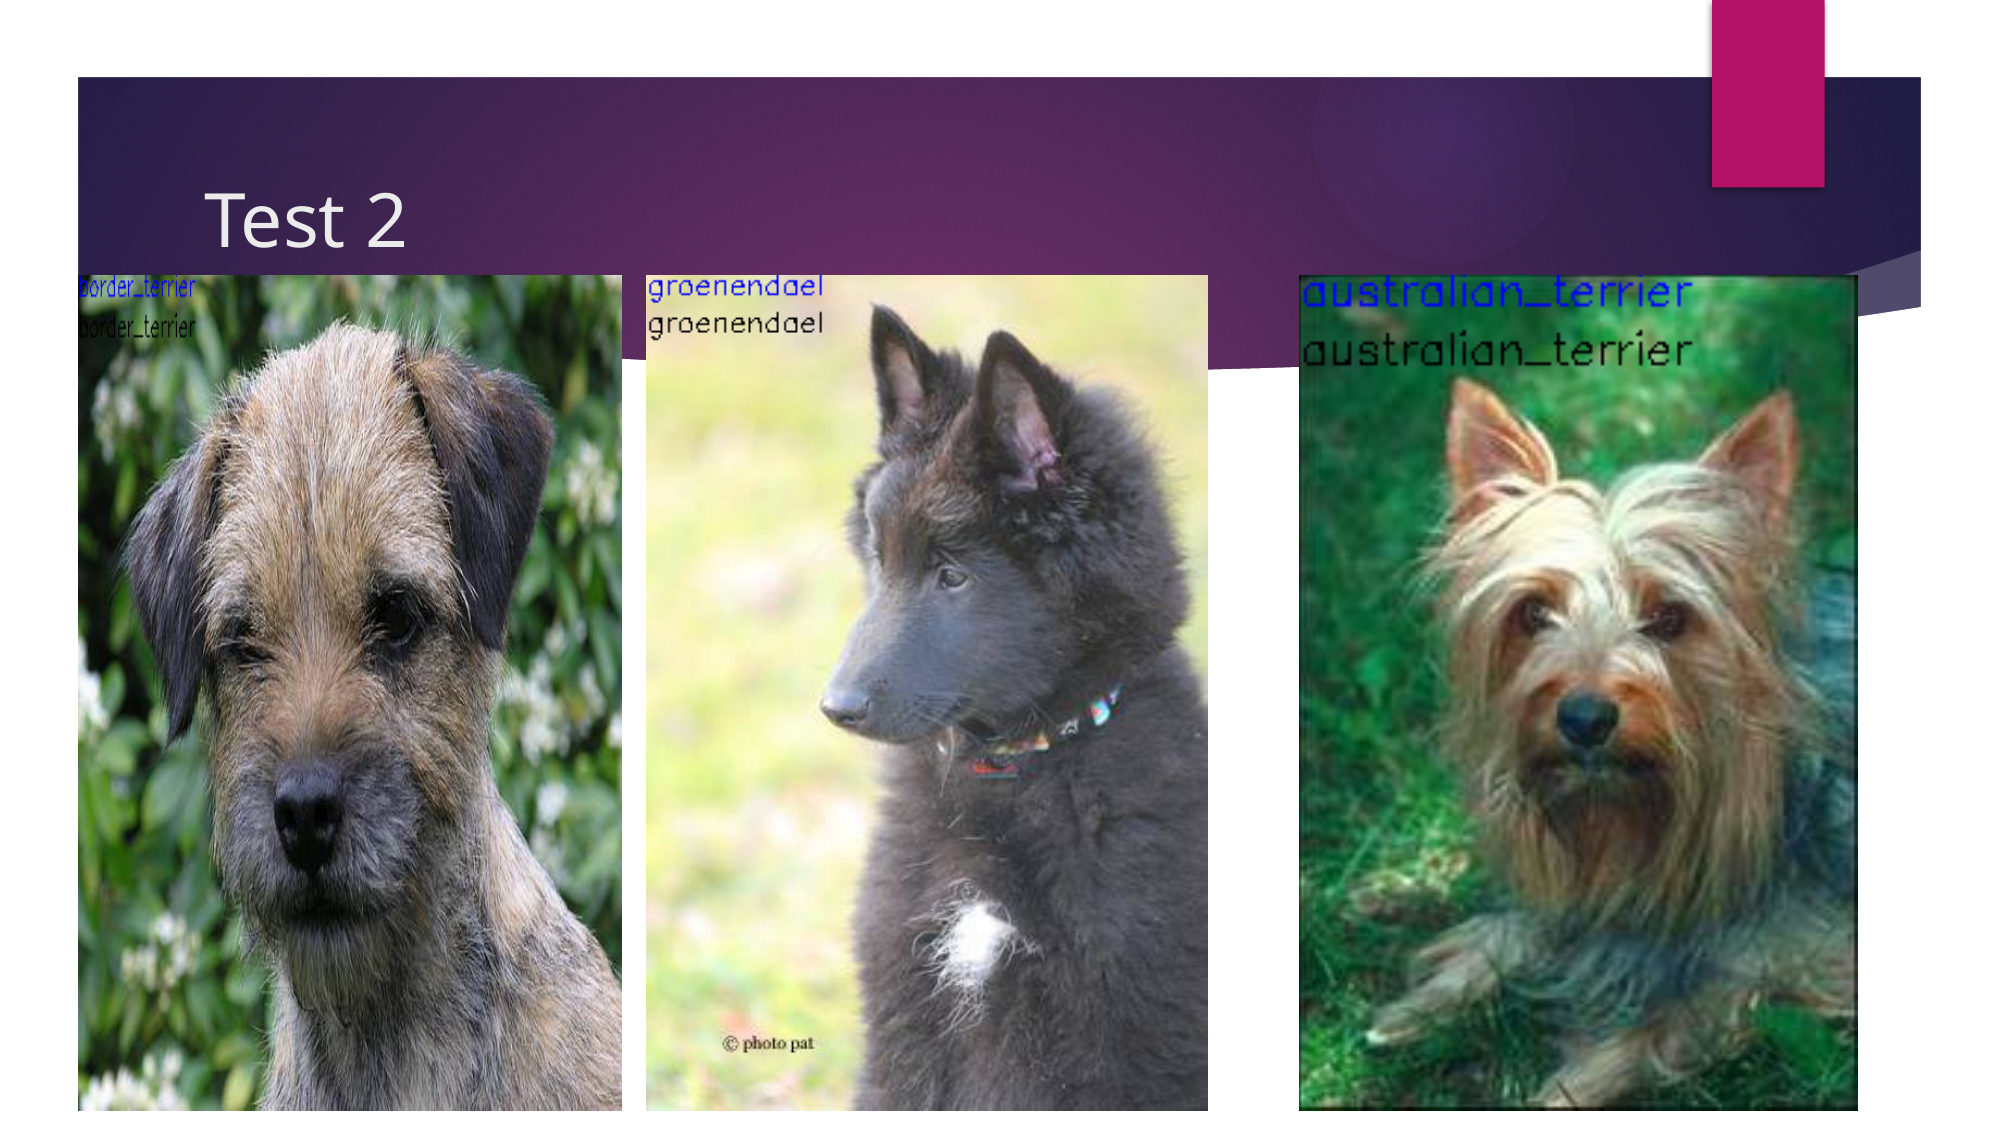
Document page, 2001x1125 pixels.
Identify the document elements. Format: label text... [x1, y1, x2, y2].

picture [646, 275, 1208, 1111]
title Test 2 [189, 159, 1627, 276]
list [78, 275, 622, 1111]
picture [1298, 275, 1858, 1111]
